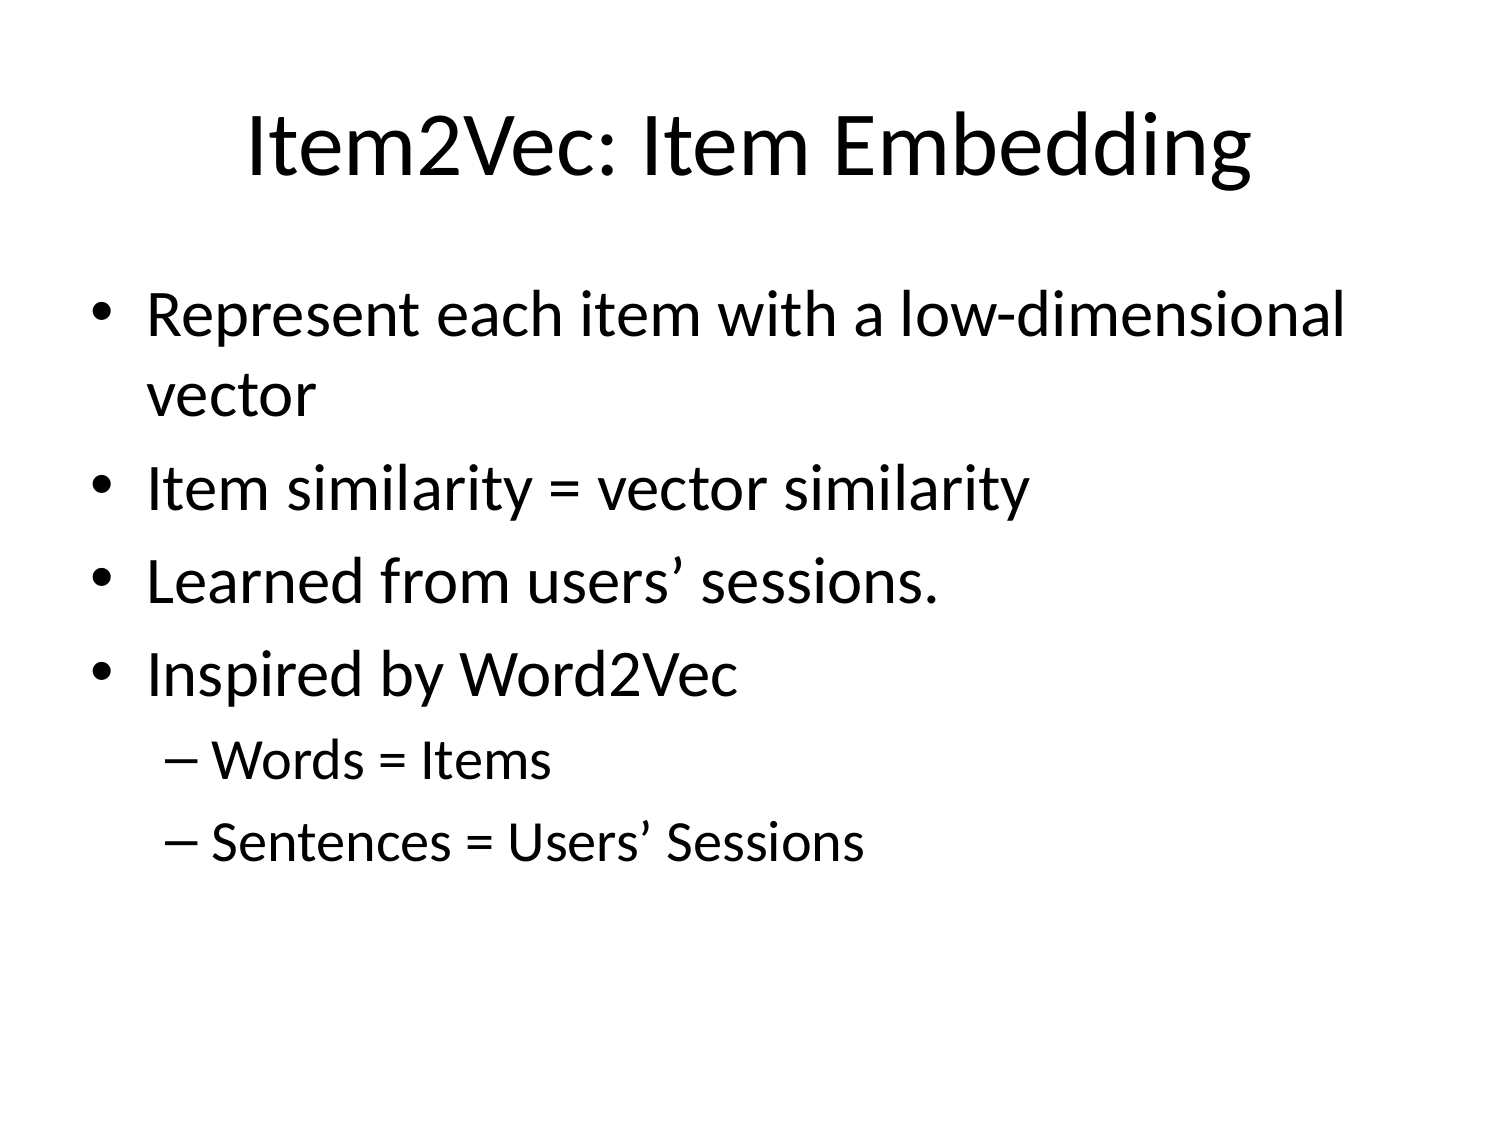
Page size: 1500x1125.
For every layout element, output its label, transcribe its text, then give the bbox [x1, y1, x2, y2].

title Item2Vec: Item Embedding [75, 45, 1425, 233]
list Represent each item with a low-dimensional vector Item similarity = vector similarity Learned from users’ sessions. Inspired by Word2Vec Words = Items Sentences = Users’ Sessions [75, 262, 1425, 1005]
